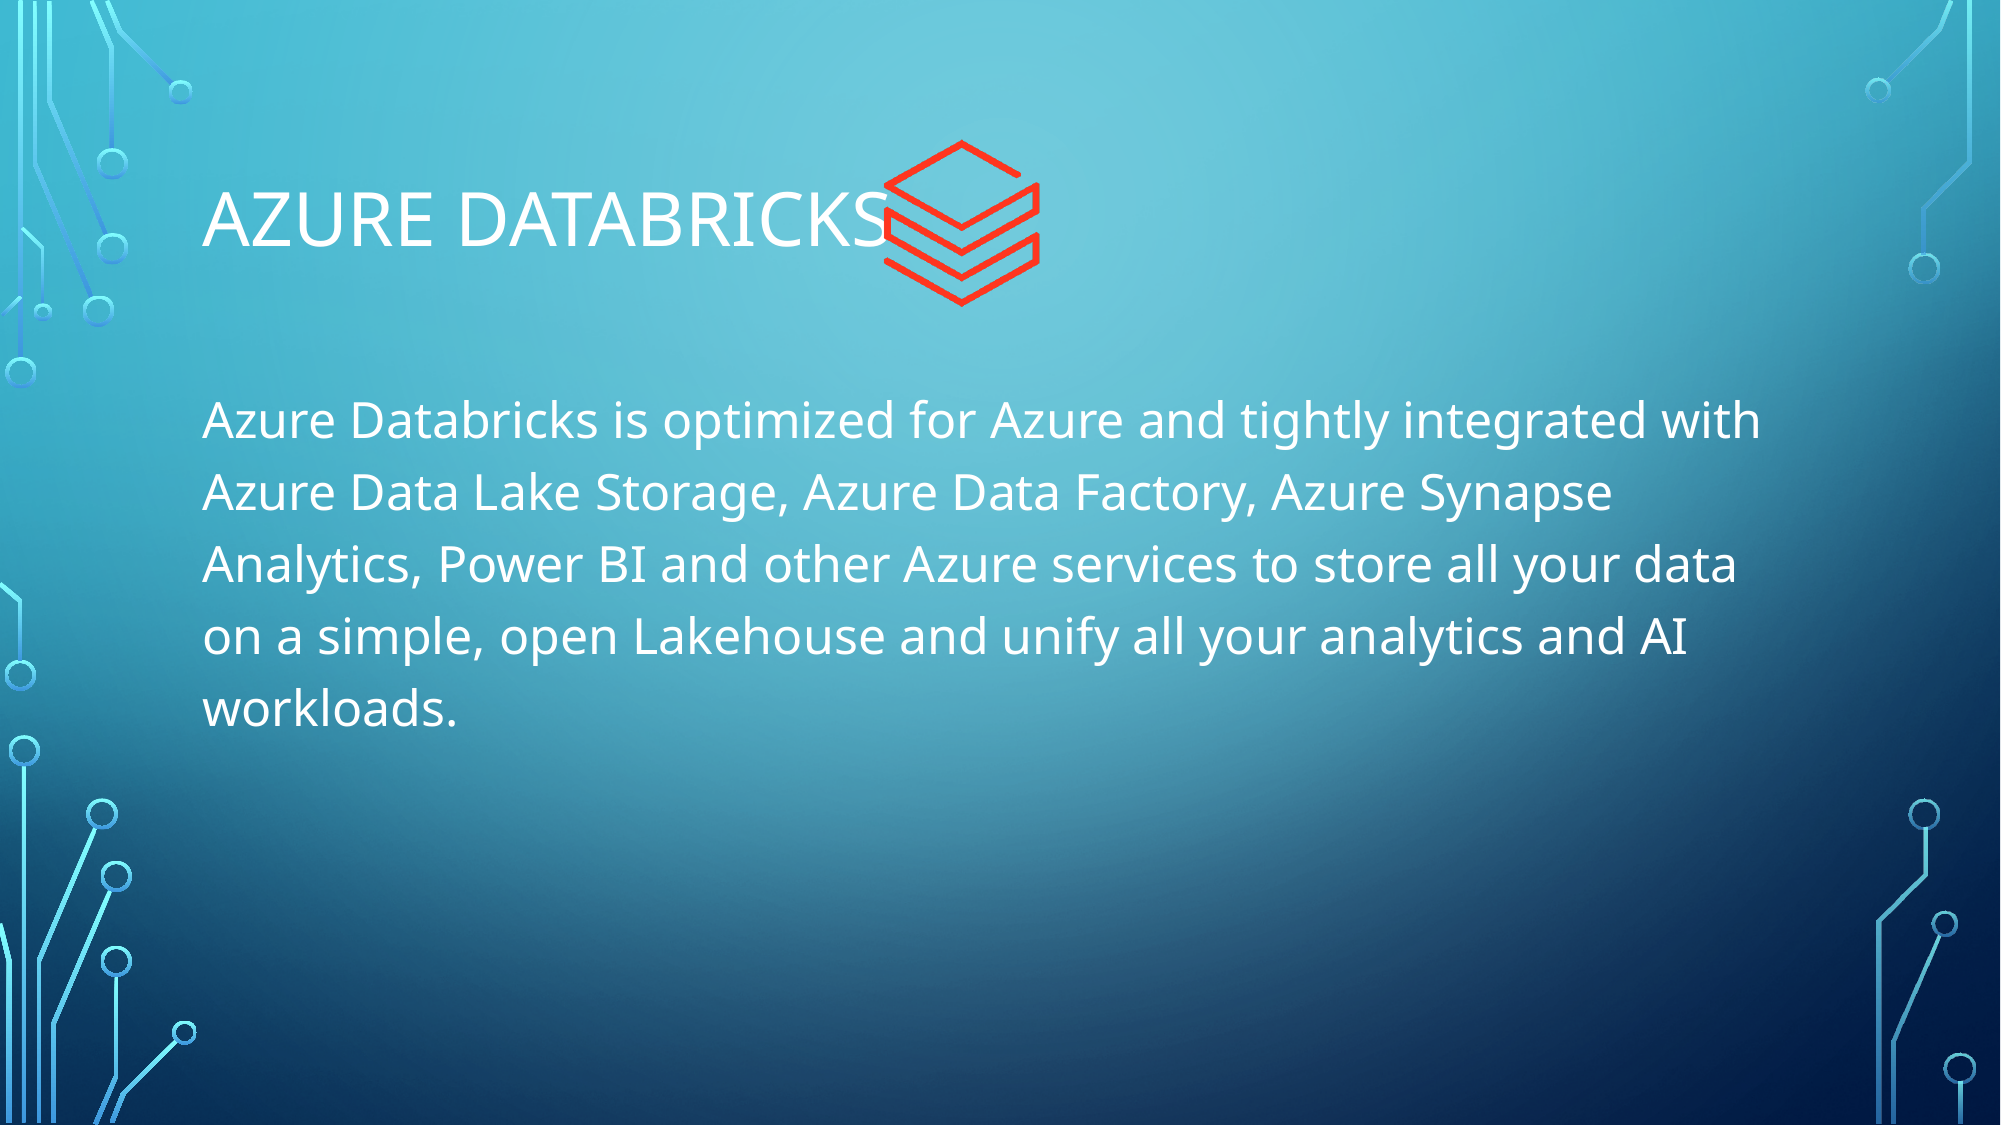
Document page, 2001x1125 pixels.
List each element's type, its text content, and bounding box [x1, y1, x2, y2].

picture [872, 133, 1051, 312]
list Azure Databricks is optimized for Azure and tightly integrated with Azure Data Lake Storage, Azure Data Factory, Azure Synapse Analytics, Power BI and other Azure services to store all your data on a simple, open Lakehouse and unify all your analytics and AI workloads. [187, 369, 1813, 950]
title Azure databricks [187, 101, 1813, 344]
